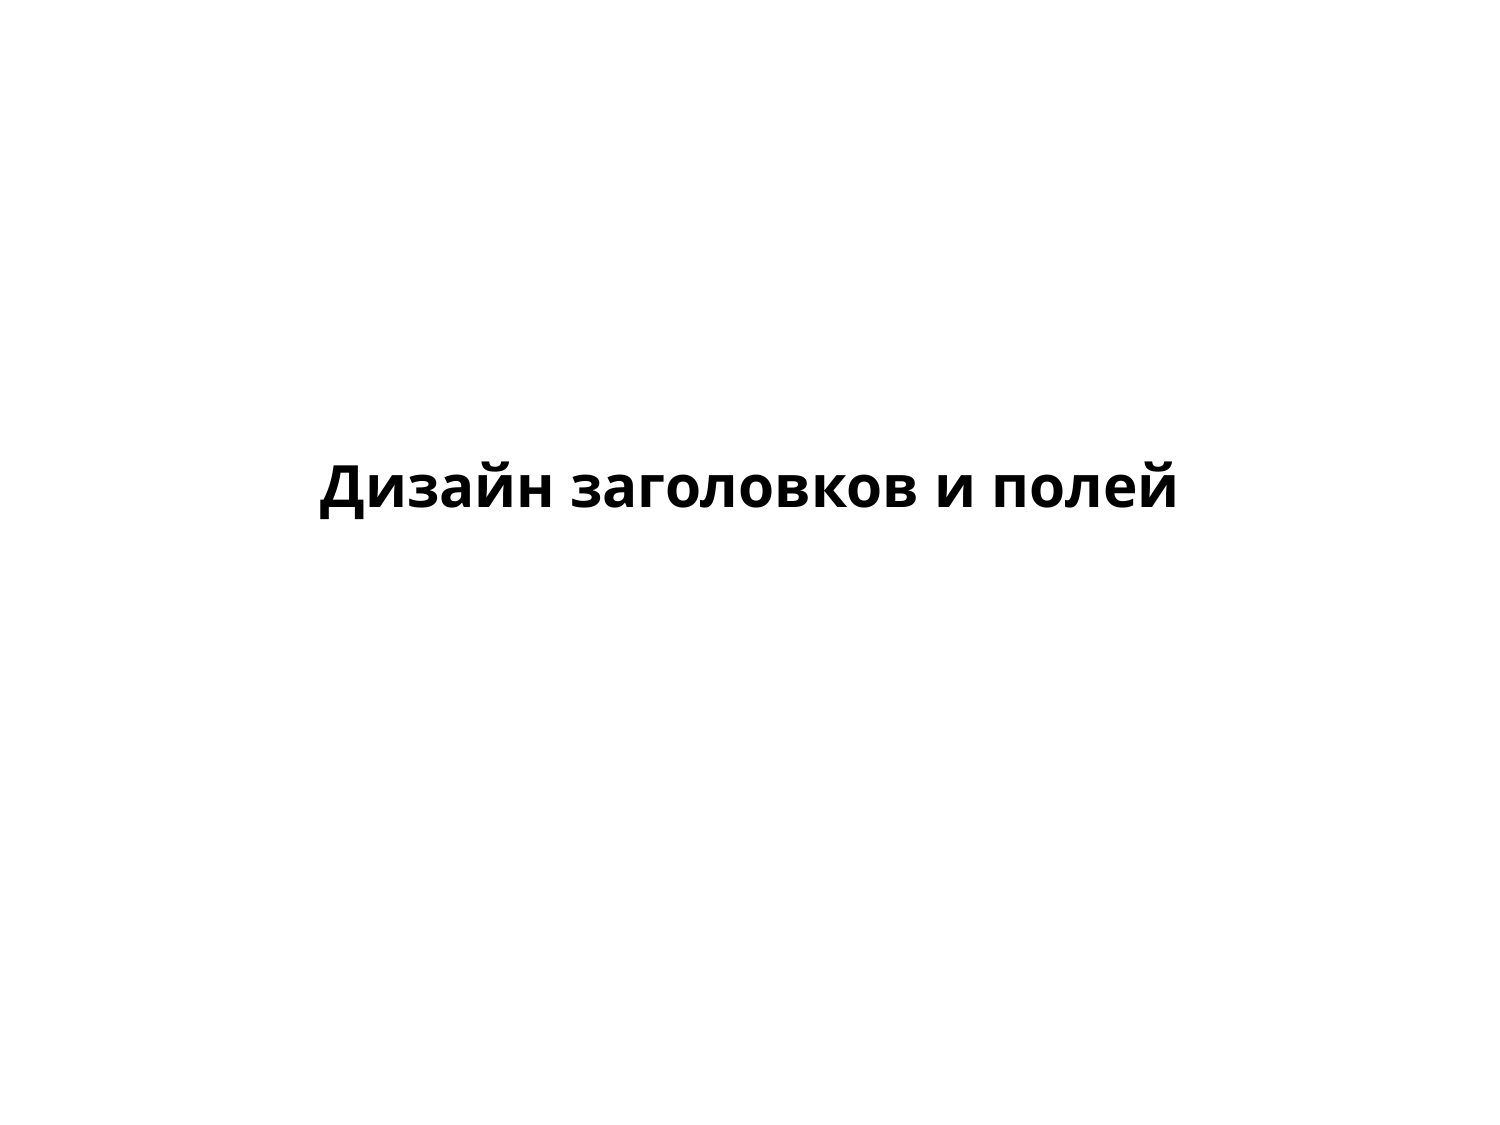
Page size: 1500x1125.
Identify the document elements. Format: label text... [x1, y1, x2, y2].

text_box Дизайн заголовков и полей [17, 441, 1483, 526]
